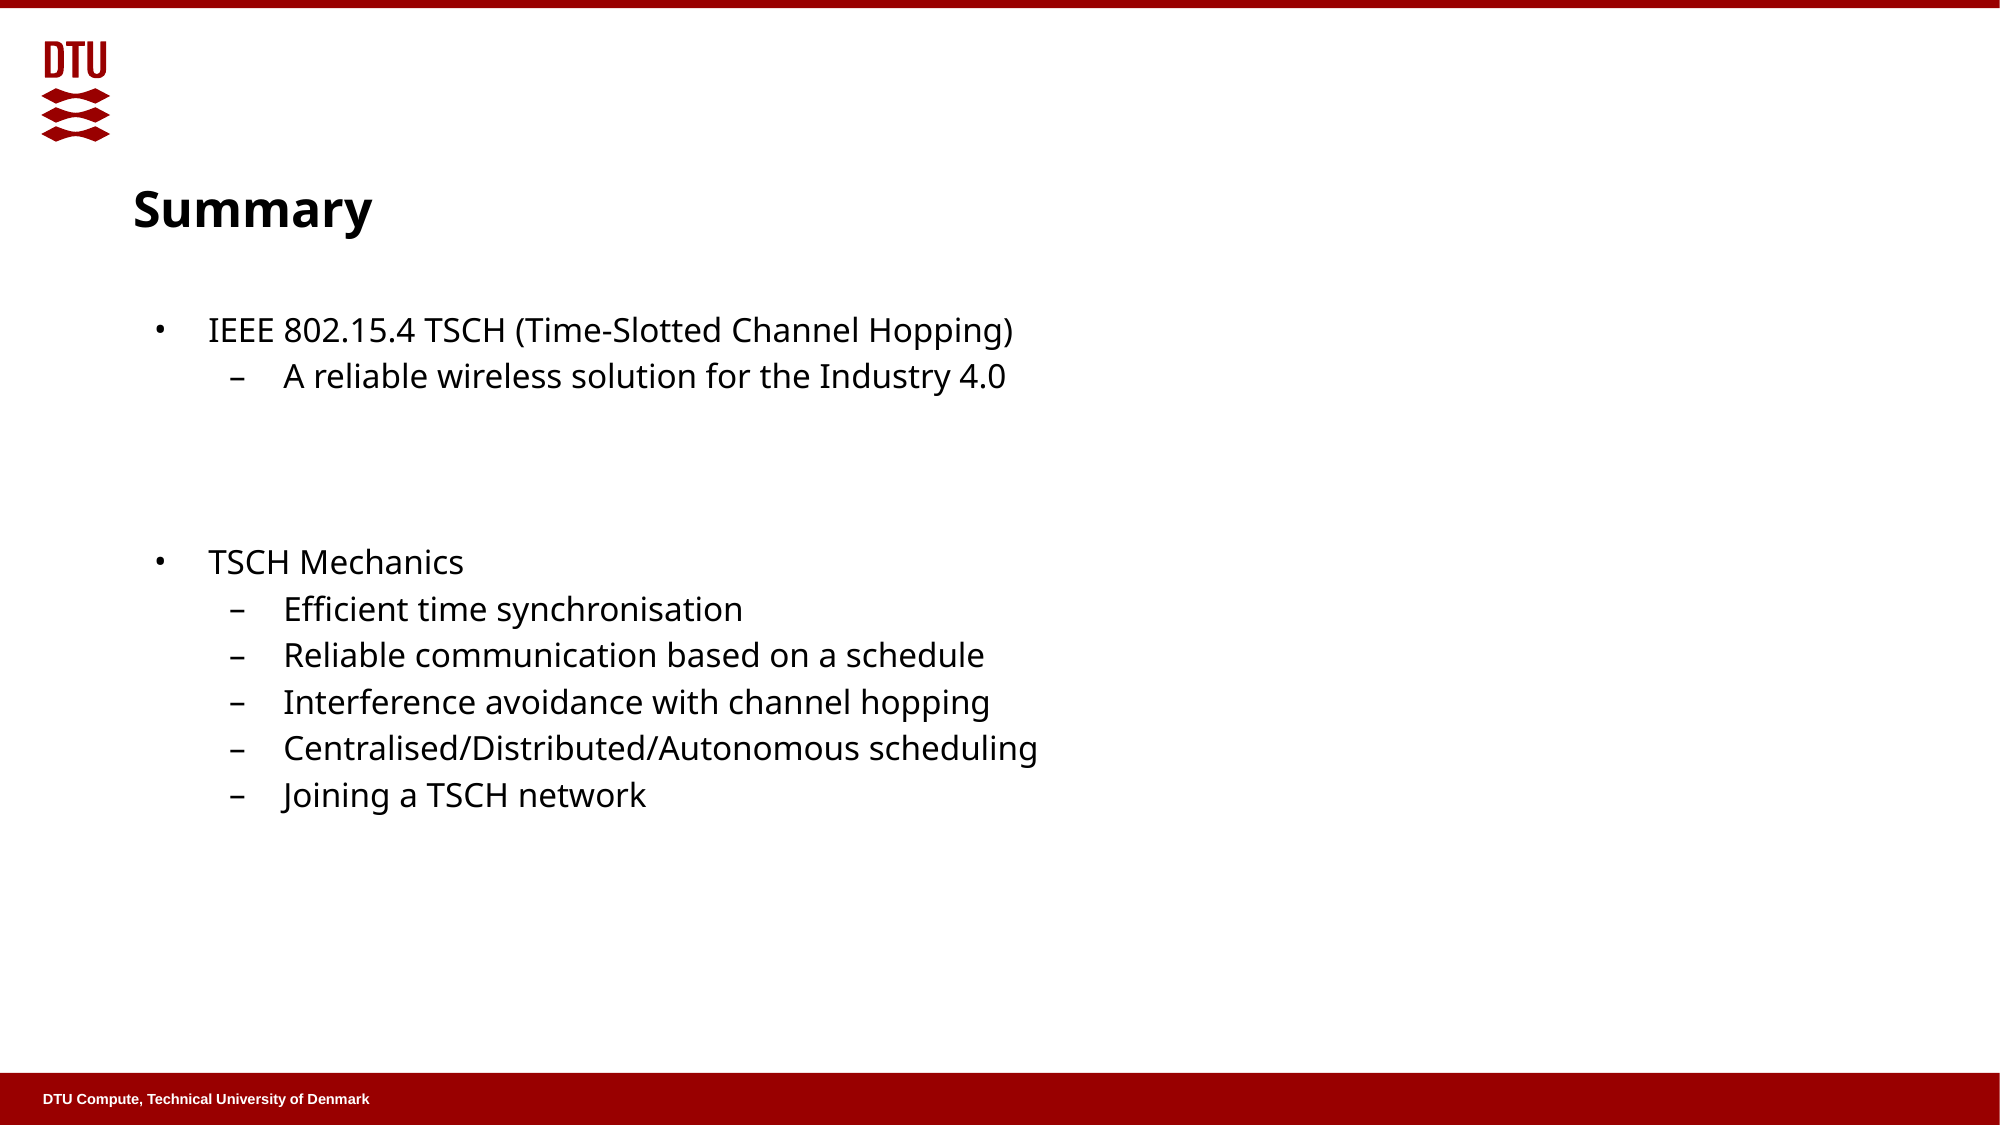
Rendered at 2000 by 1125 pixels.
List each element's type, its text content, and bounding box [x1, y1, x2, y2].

title Summary [133, 50, 1834, 238]
list IEEE 802.15.4 TSCH (Time-Slotted Channel Hopping) A reliable wireless solution for the Industry 4.0 TSCH Mechanics Efficient time synchronisation Reliable communication based on a schedule Interference avoidance with channel hopping Centralised/Distributed/Autonomous scheduling Joining a TSCH network [133, 262, 1834, 1012]
